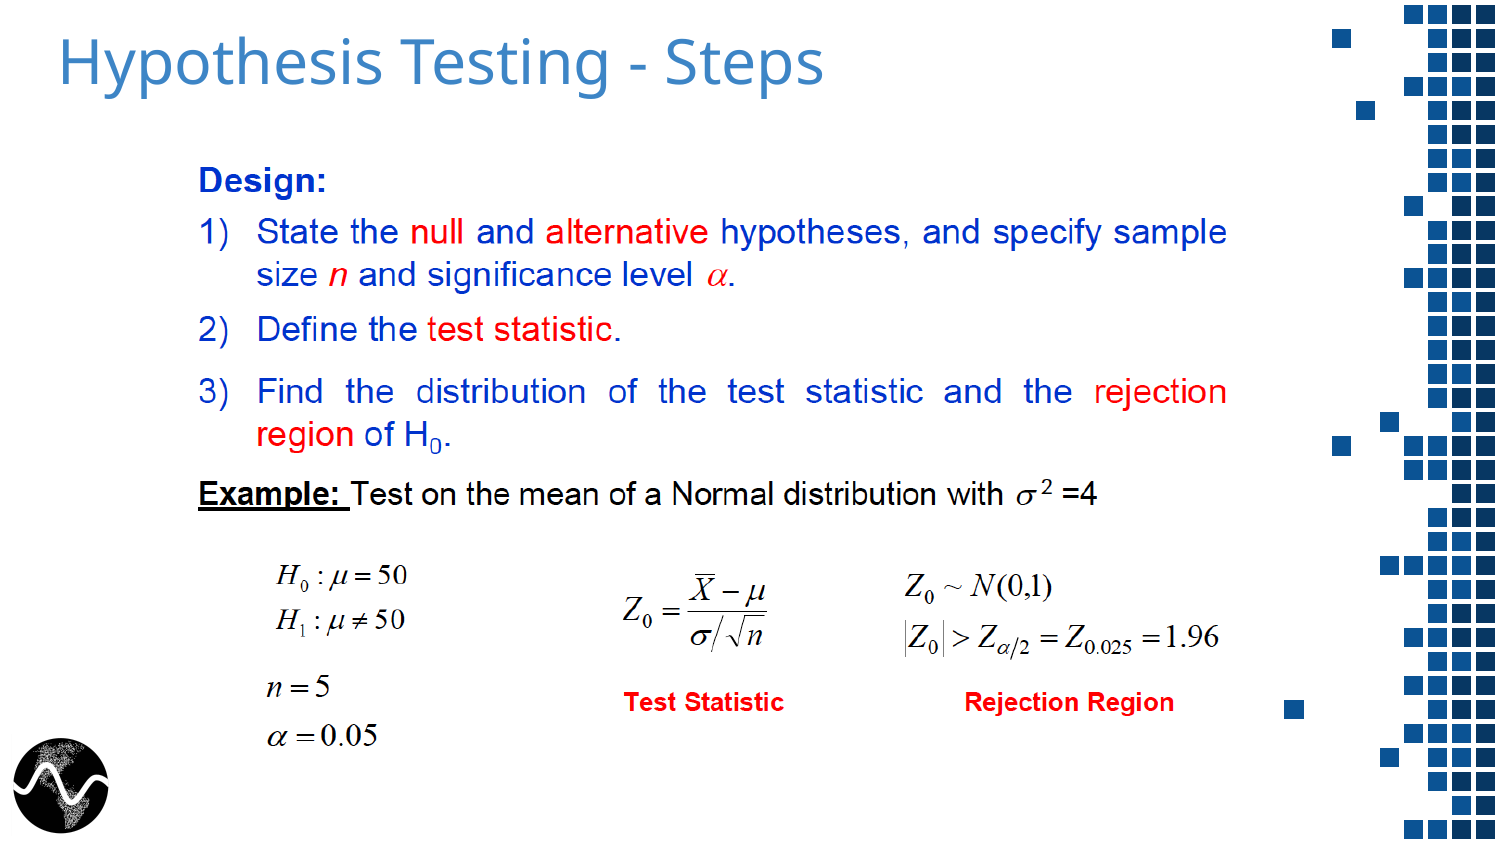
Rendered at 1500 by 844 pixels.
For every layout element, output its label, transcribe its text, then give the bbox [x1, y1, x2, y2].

picture [162, 152, 1252, 780]
picture [10, 734, 112, 836]
title Hypothesis Testing - Steps [42, 20, 1152, 112]
